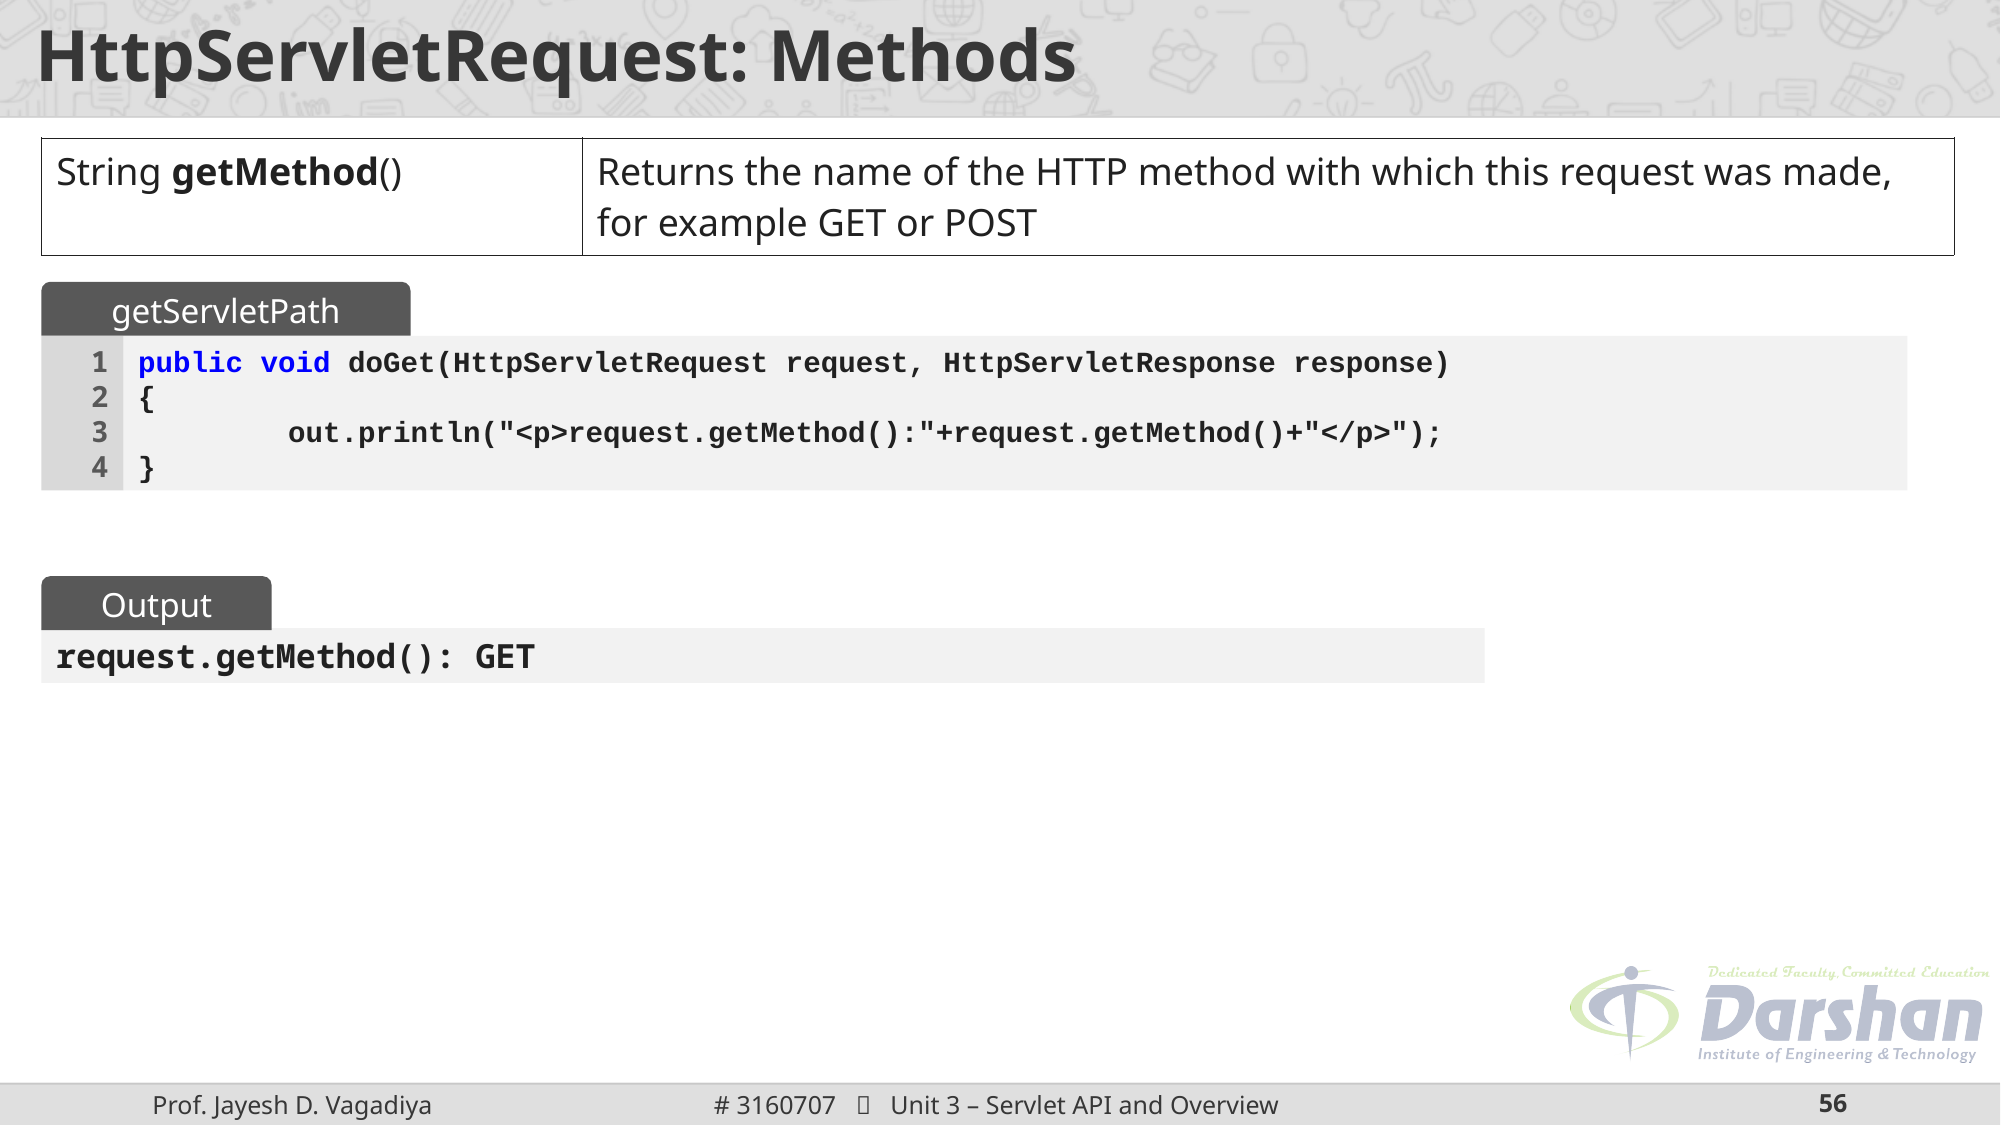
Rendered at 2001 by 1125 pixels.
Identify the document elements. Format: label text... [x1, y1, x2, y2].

text_box request.getMethod(): GET [41, 628, 1485, 683]
text_box 1 2 3 4 5 6 7 8 9 10 11 12 13 14 15 16 17 18 19 20 21 22 23 [1570, 966, 1990, 1063]
table_header Returns the name of the HTTP method with which this request was made, for example GET or POST [583, 139, 1954, 255]
text_box Output [40, 575, 273, 632]
table_header String getMethod() [42, 139, 582, 255]
text_box public void doGet(HttpServletRequest request, HttpServletResponse response) { out.println("<p>request.getMethod():"+request.getMethod()+"</p>"); } [124, 335, 1908, 491]
title HttpServletRequest: Methods [0, 0, 2000, 117]
text_box 1 2 3 4 [41, 337, 124, 491]
text_box getServletPath [40, 280, 412, 337]
